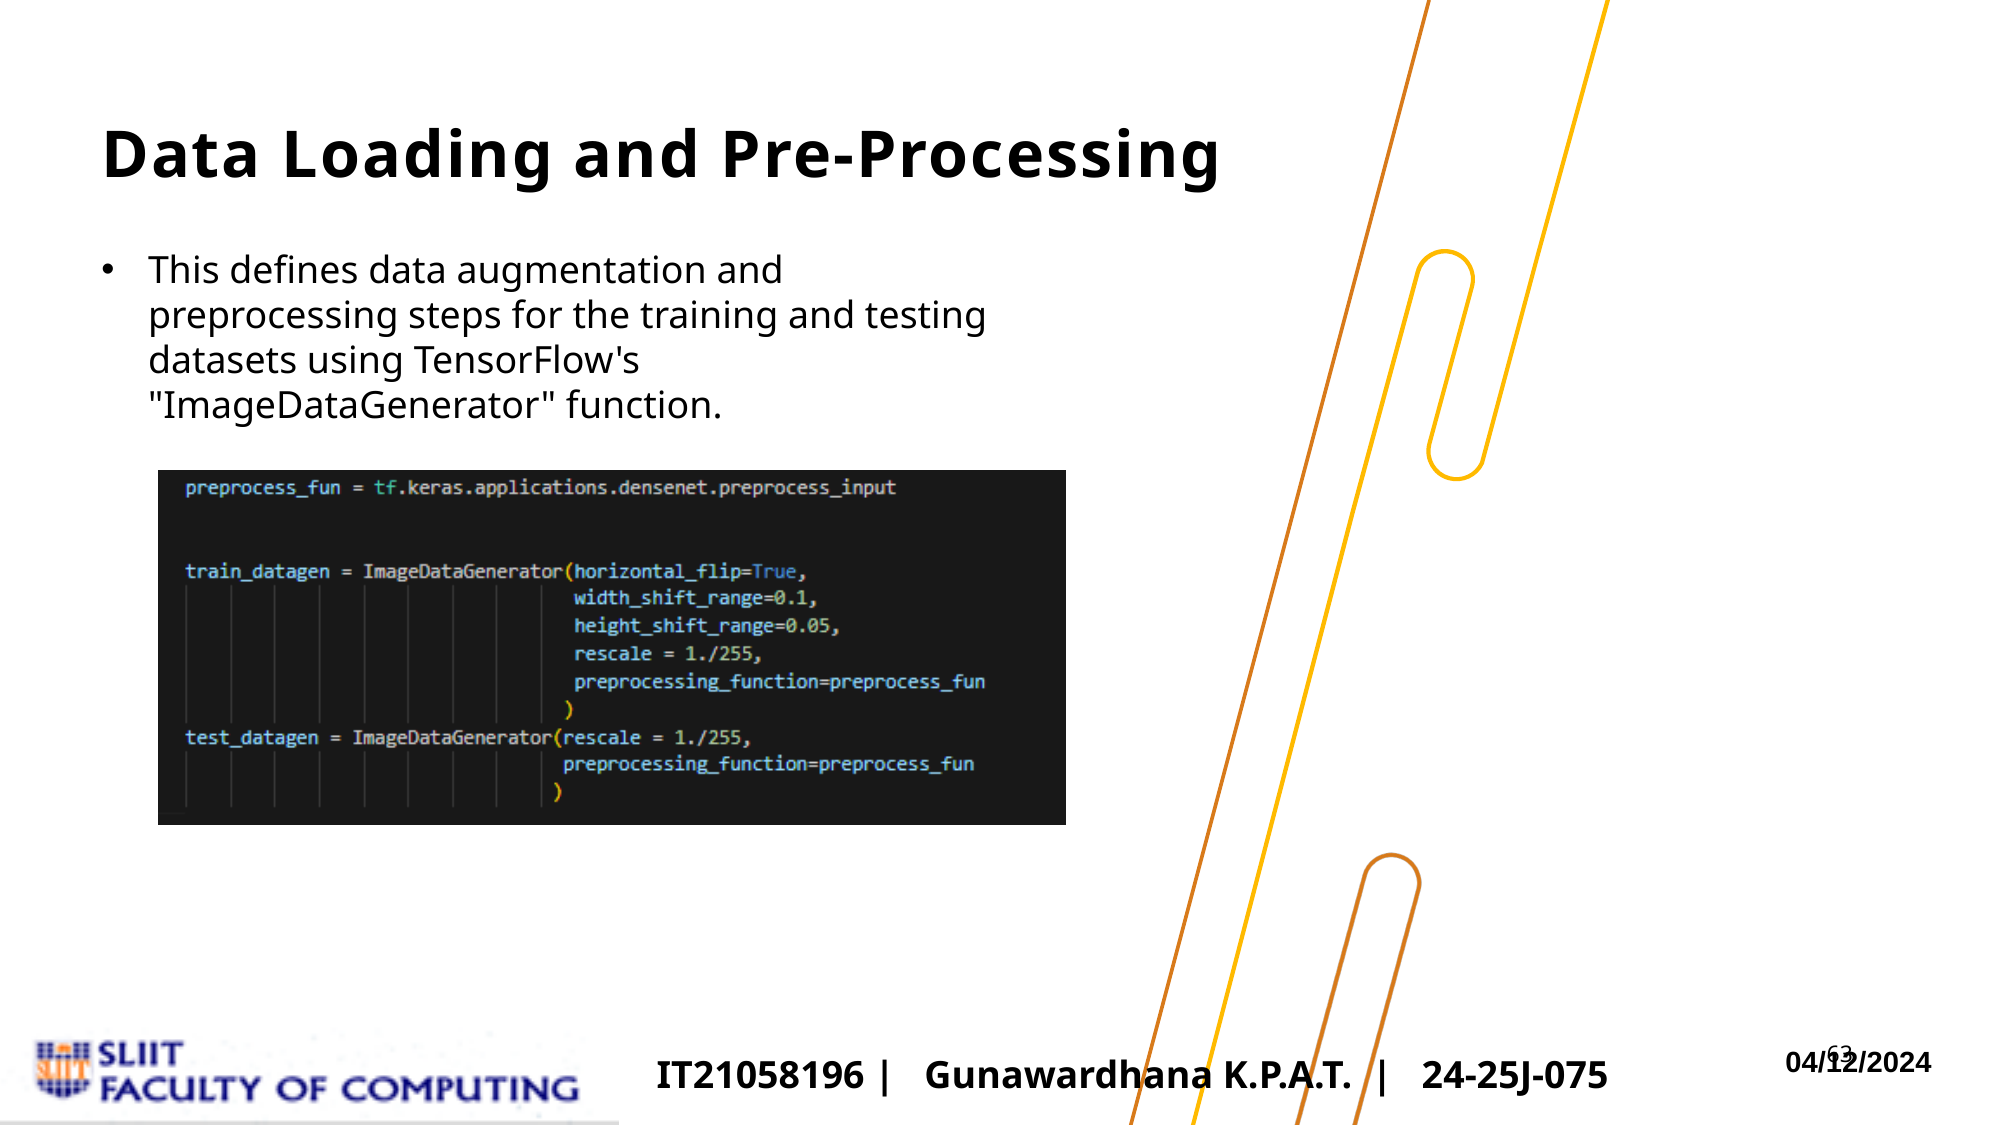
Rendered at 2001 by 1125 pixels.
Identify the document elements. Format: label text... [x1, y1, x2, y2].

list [157, 470, 1066, 826]
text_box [0, 1014, 2000, 1125]
picture [1283, 845, 1429, 1014]
text_box This defines data augmentation and preprocessing steps for the training and testing datasets using TensorFlow's "ImageDataGenerator" function. [86, 238, 1040, 479]
text_box [1220, 0, 1611, 1010]
title Data Loading and Pre-Processing [86, 46, 1252, 199]
